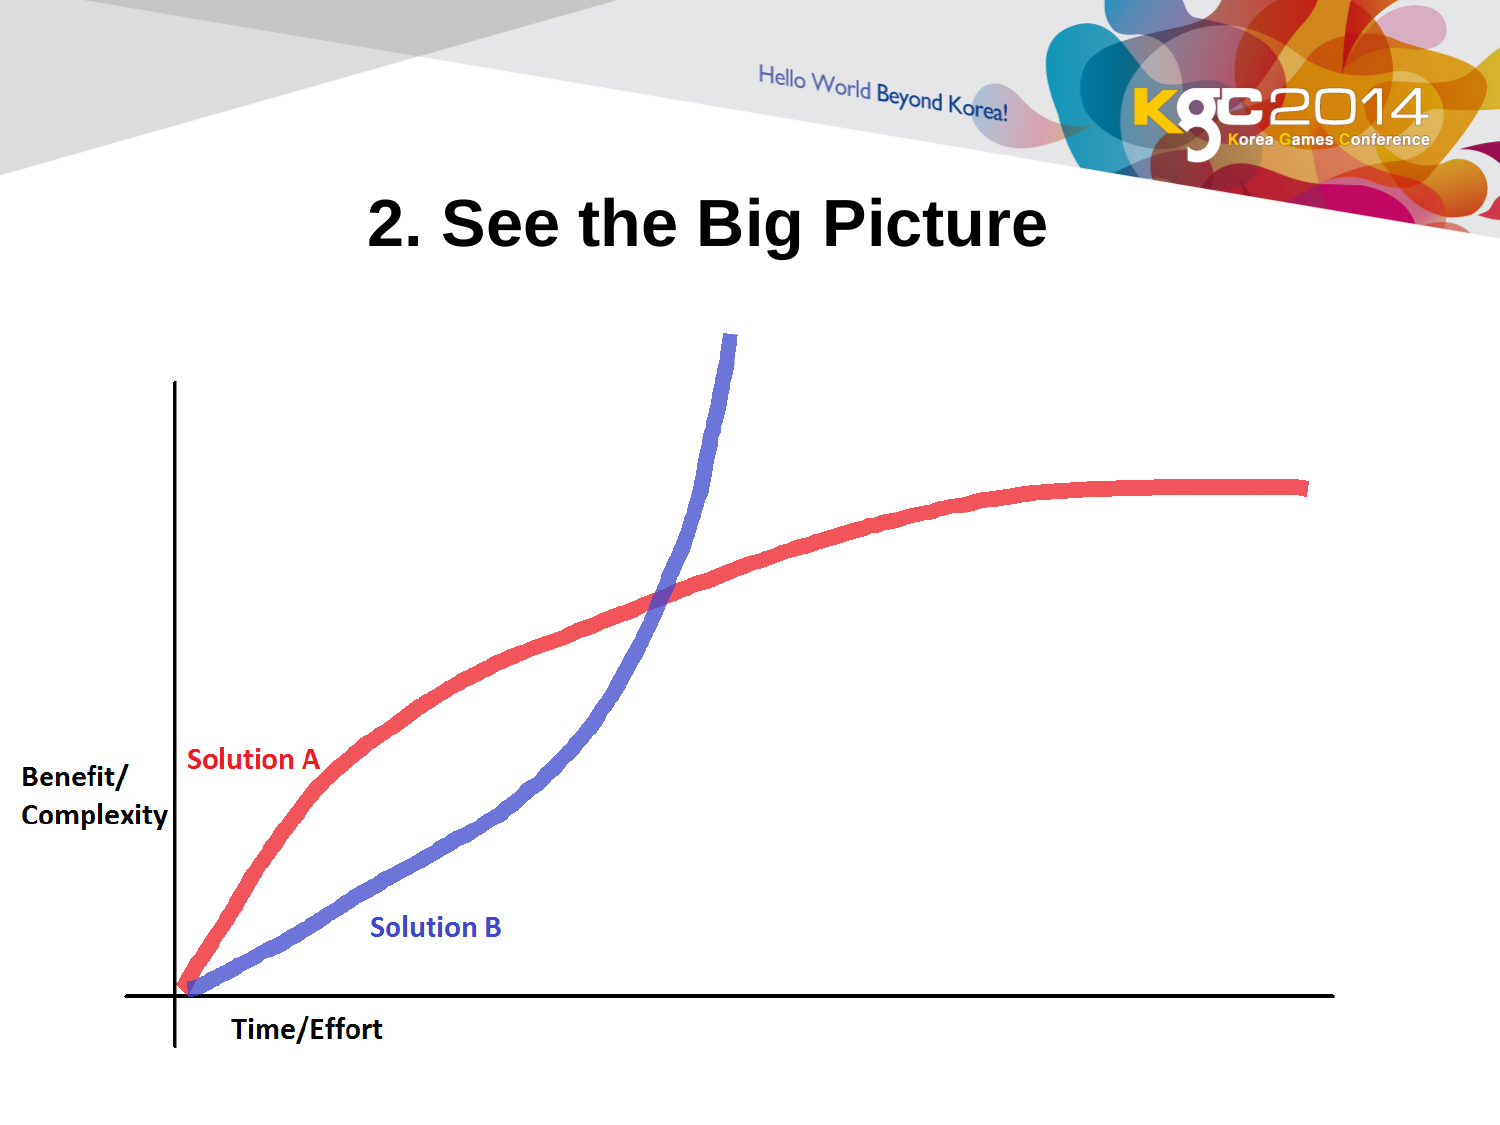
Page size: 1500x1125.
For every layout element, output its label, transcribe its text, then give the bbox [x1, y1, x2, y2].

picture [0, 0, 1500, 1125]
title 2. See the Big Picture [41, 160, 1377, 279]
